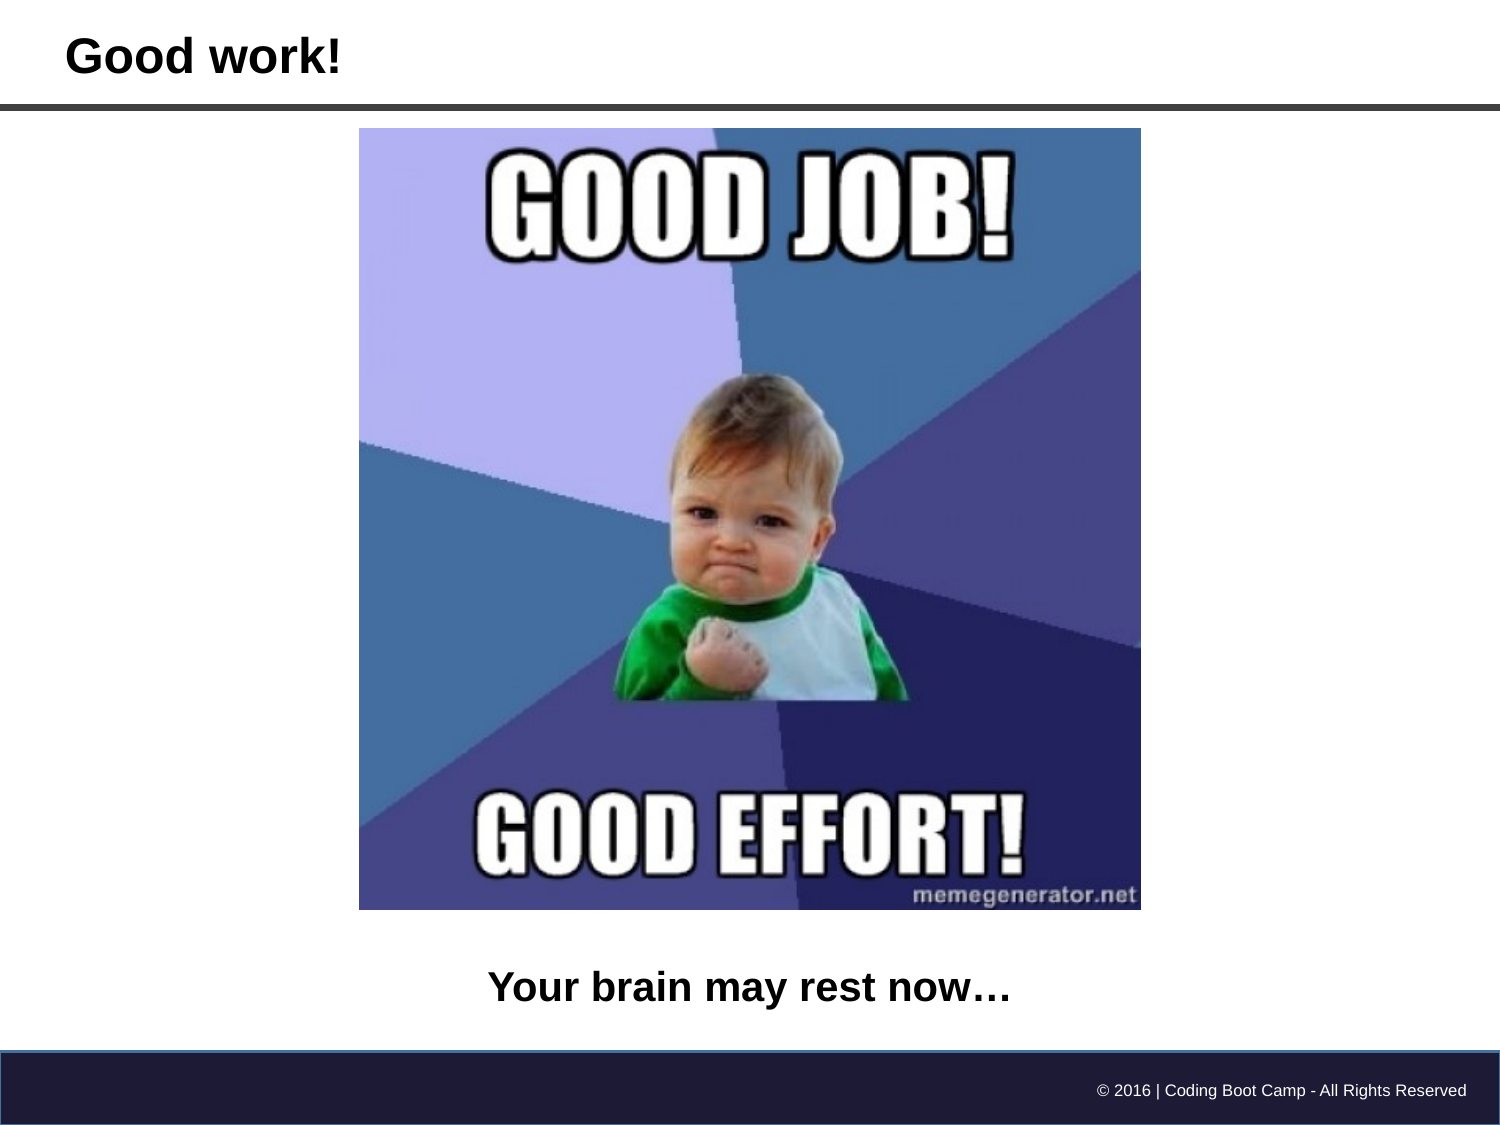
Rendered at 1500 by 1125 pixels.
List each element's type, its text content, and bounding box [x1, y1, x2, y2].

text_box Good work! [50, 16, 913, 91]
picture [359, 128, 1141, 910]
text_box Your brain may rest now… [374, 952, 1125, 1018]
